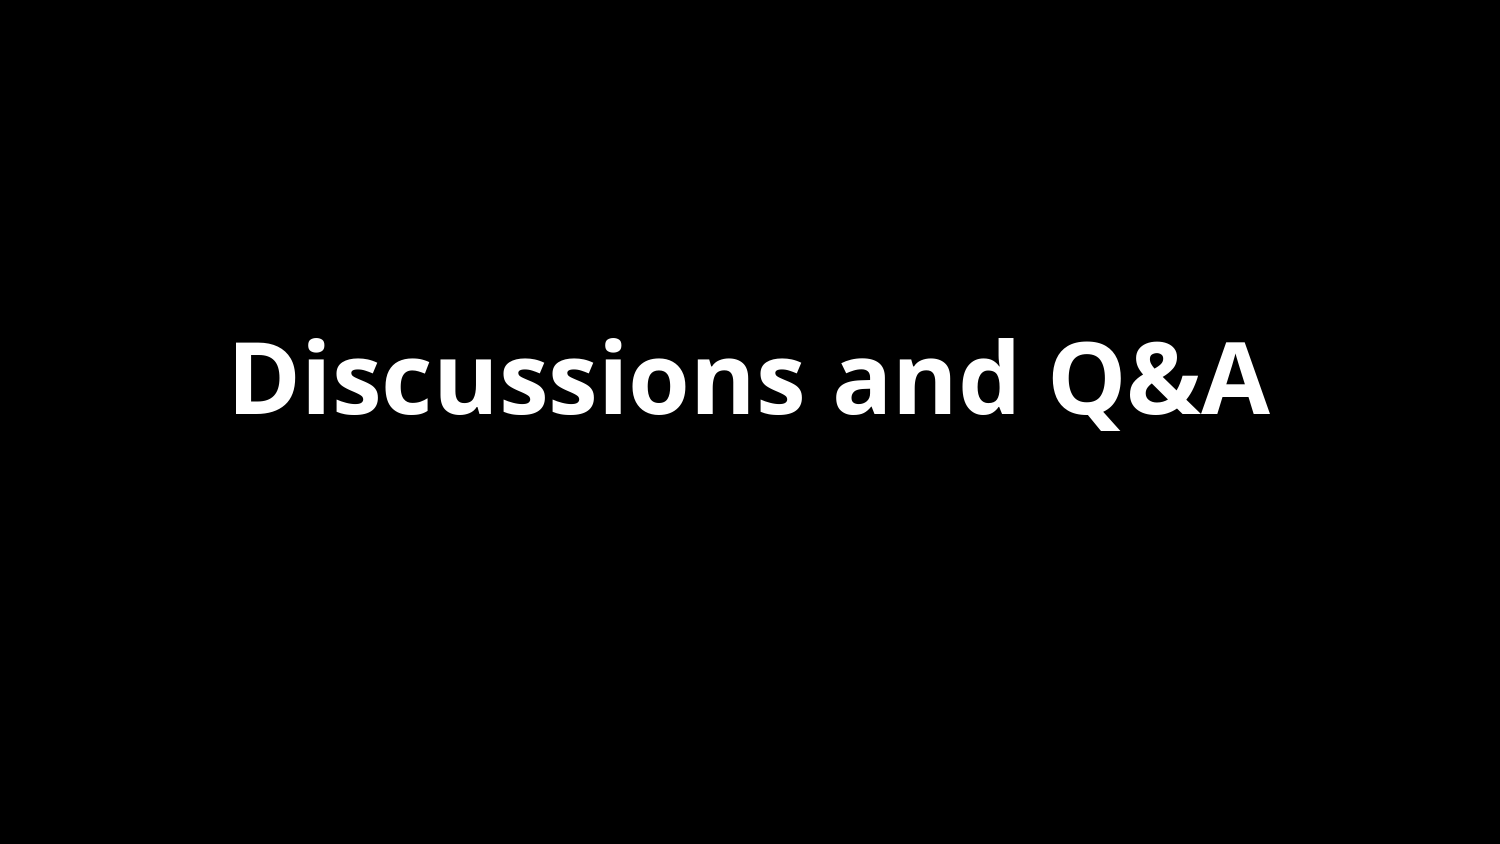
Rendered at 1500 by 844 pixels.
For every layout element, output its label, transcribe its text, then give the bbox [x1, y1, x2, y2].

title Discussions and Q&A [112, 259, 1388, 450]
